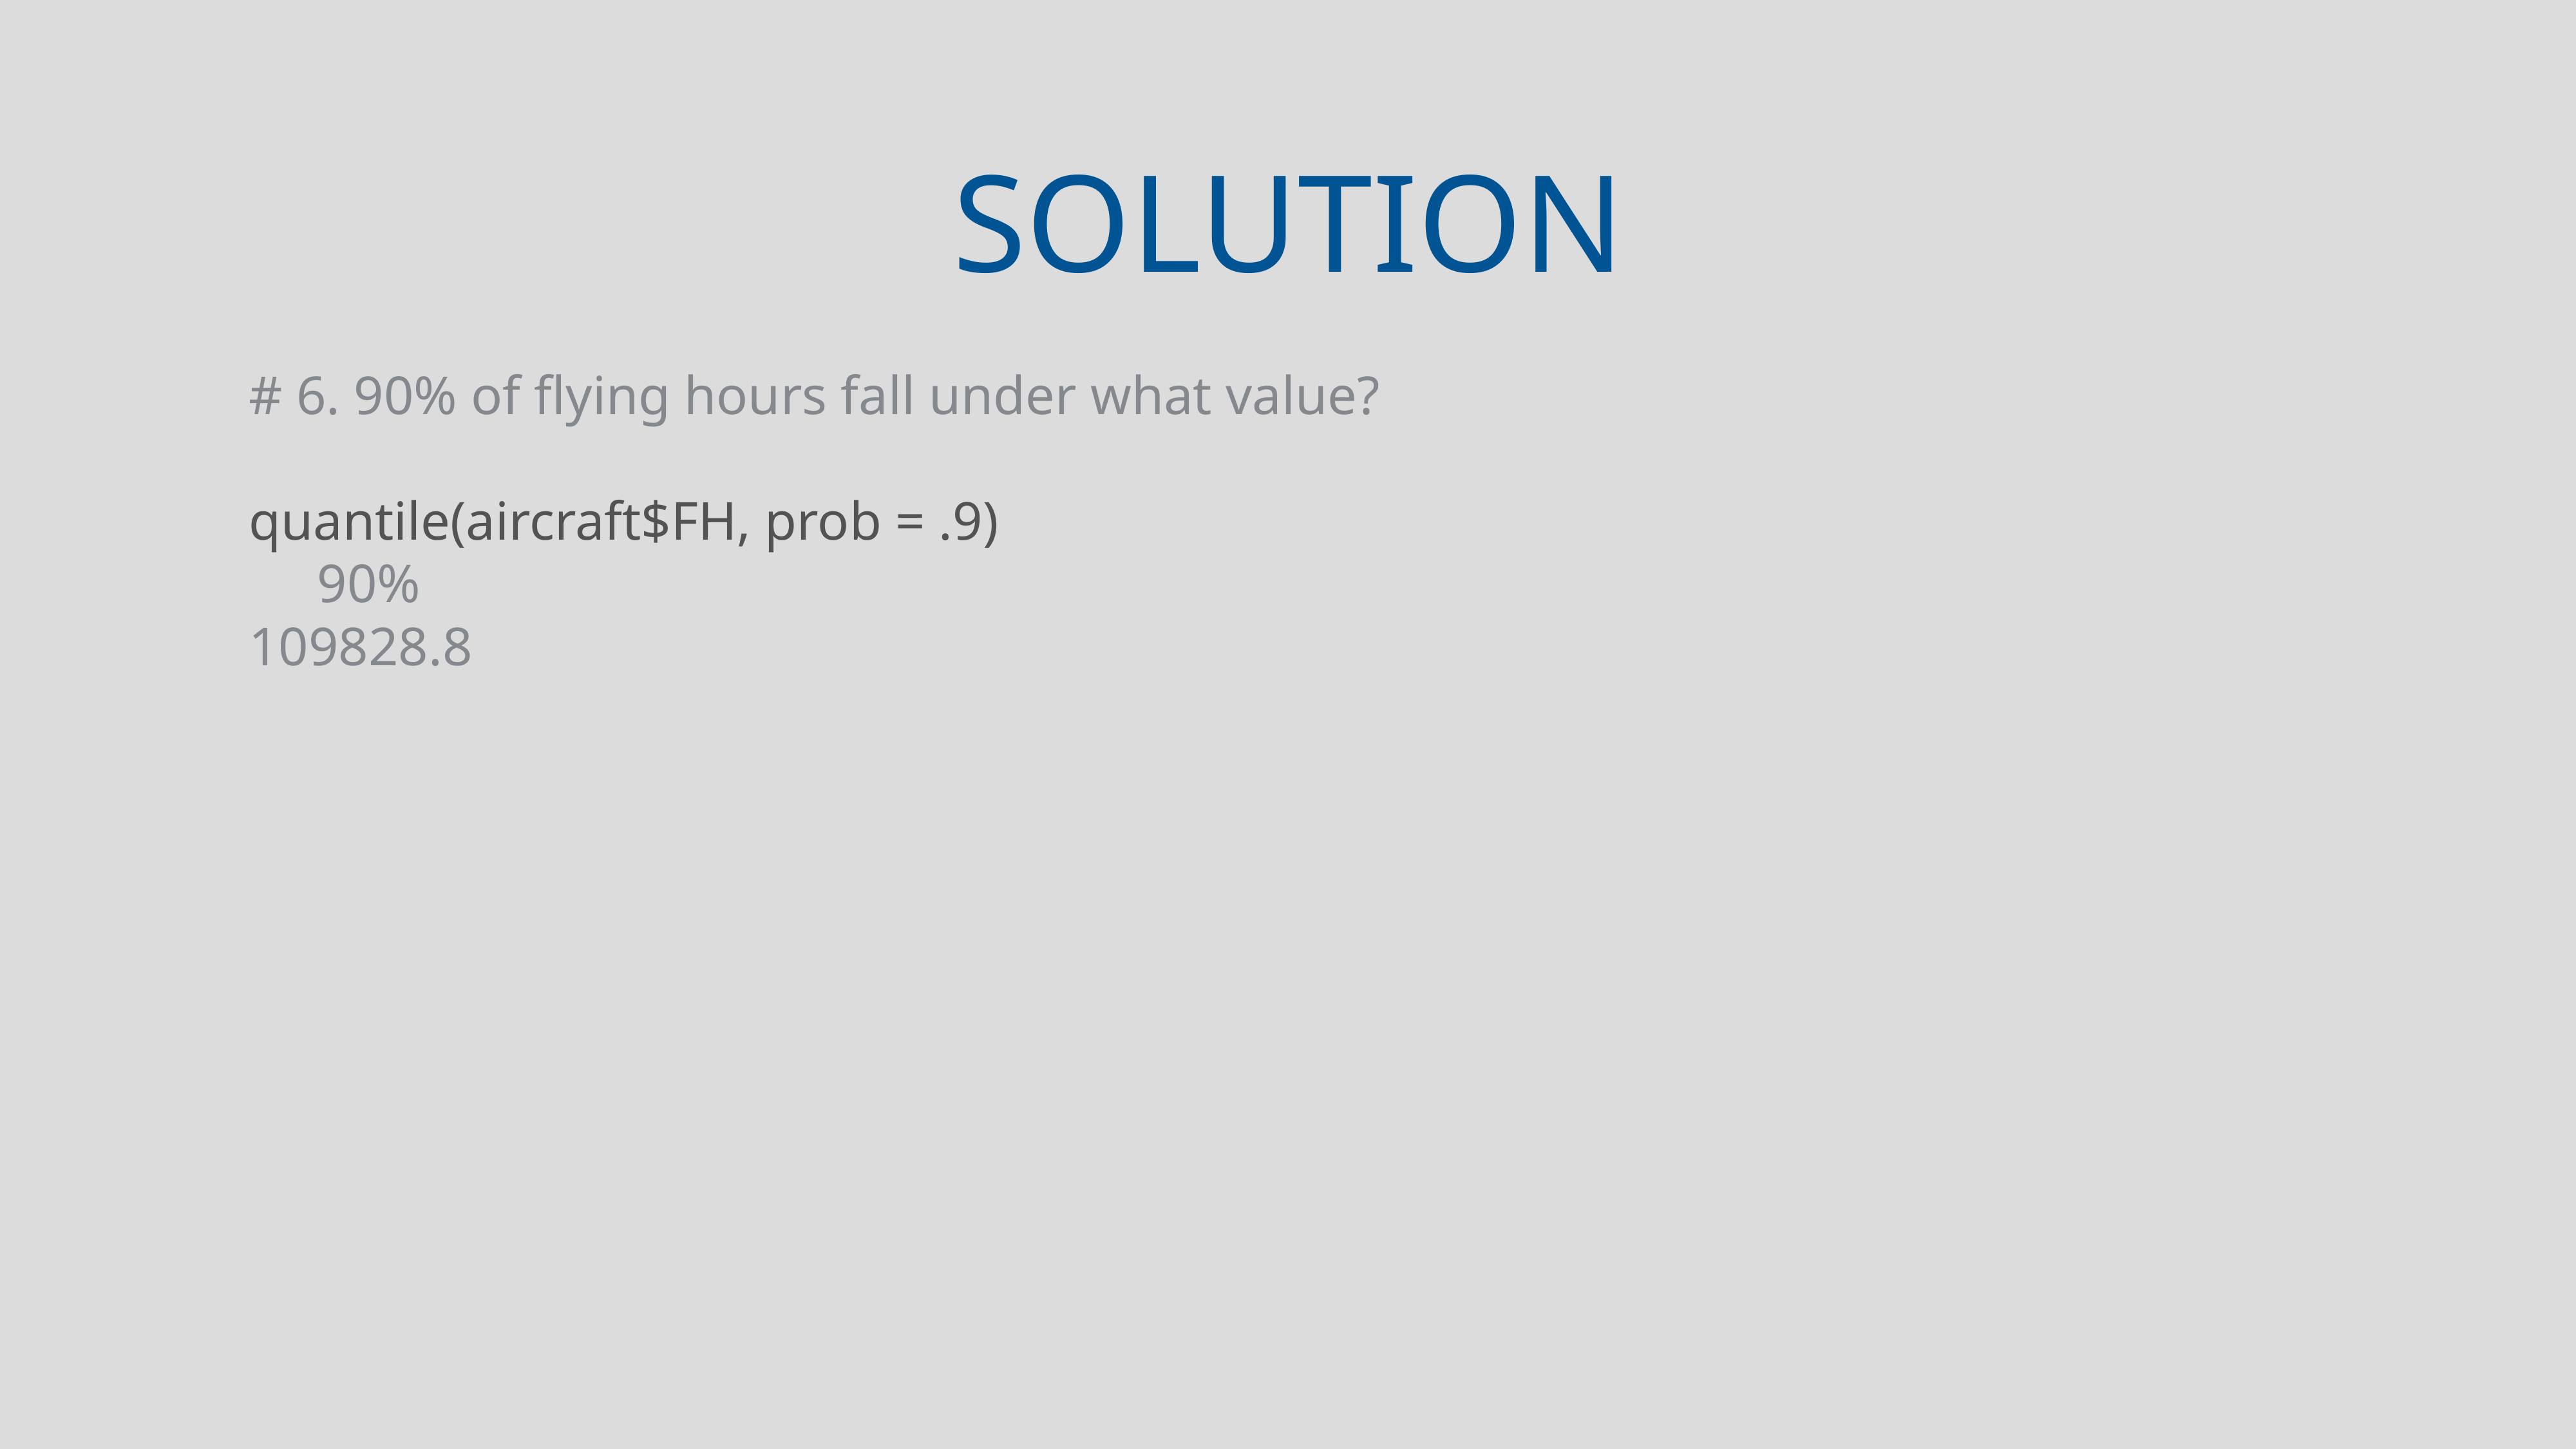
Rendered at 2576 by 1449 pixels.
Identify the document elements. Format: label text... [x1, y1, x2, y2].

title solution [70, 37, 2507, 401]
text_box # 6. 90% of flying hours fall under what value? quantile(aircraft$FH, prob = .9) 90% 109828.8 [243, 356, 1386, 744]
